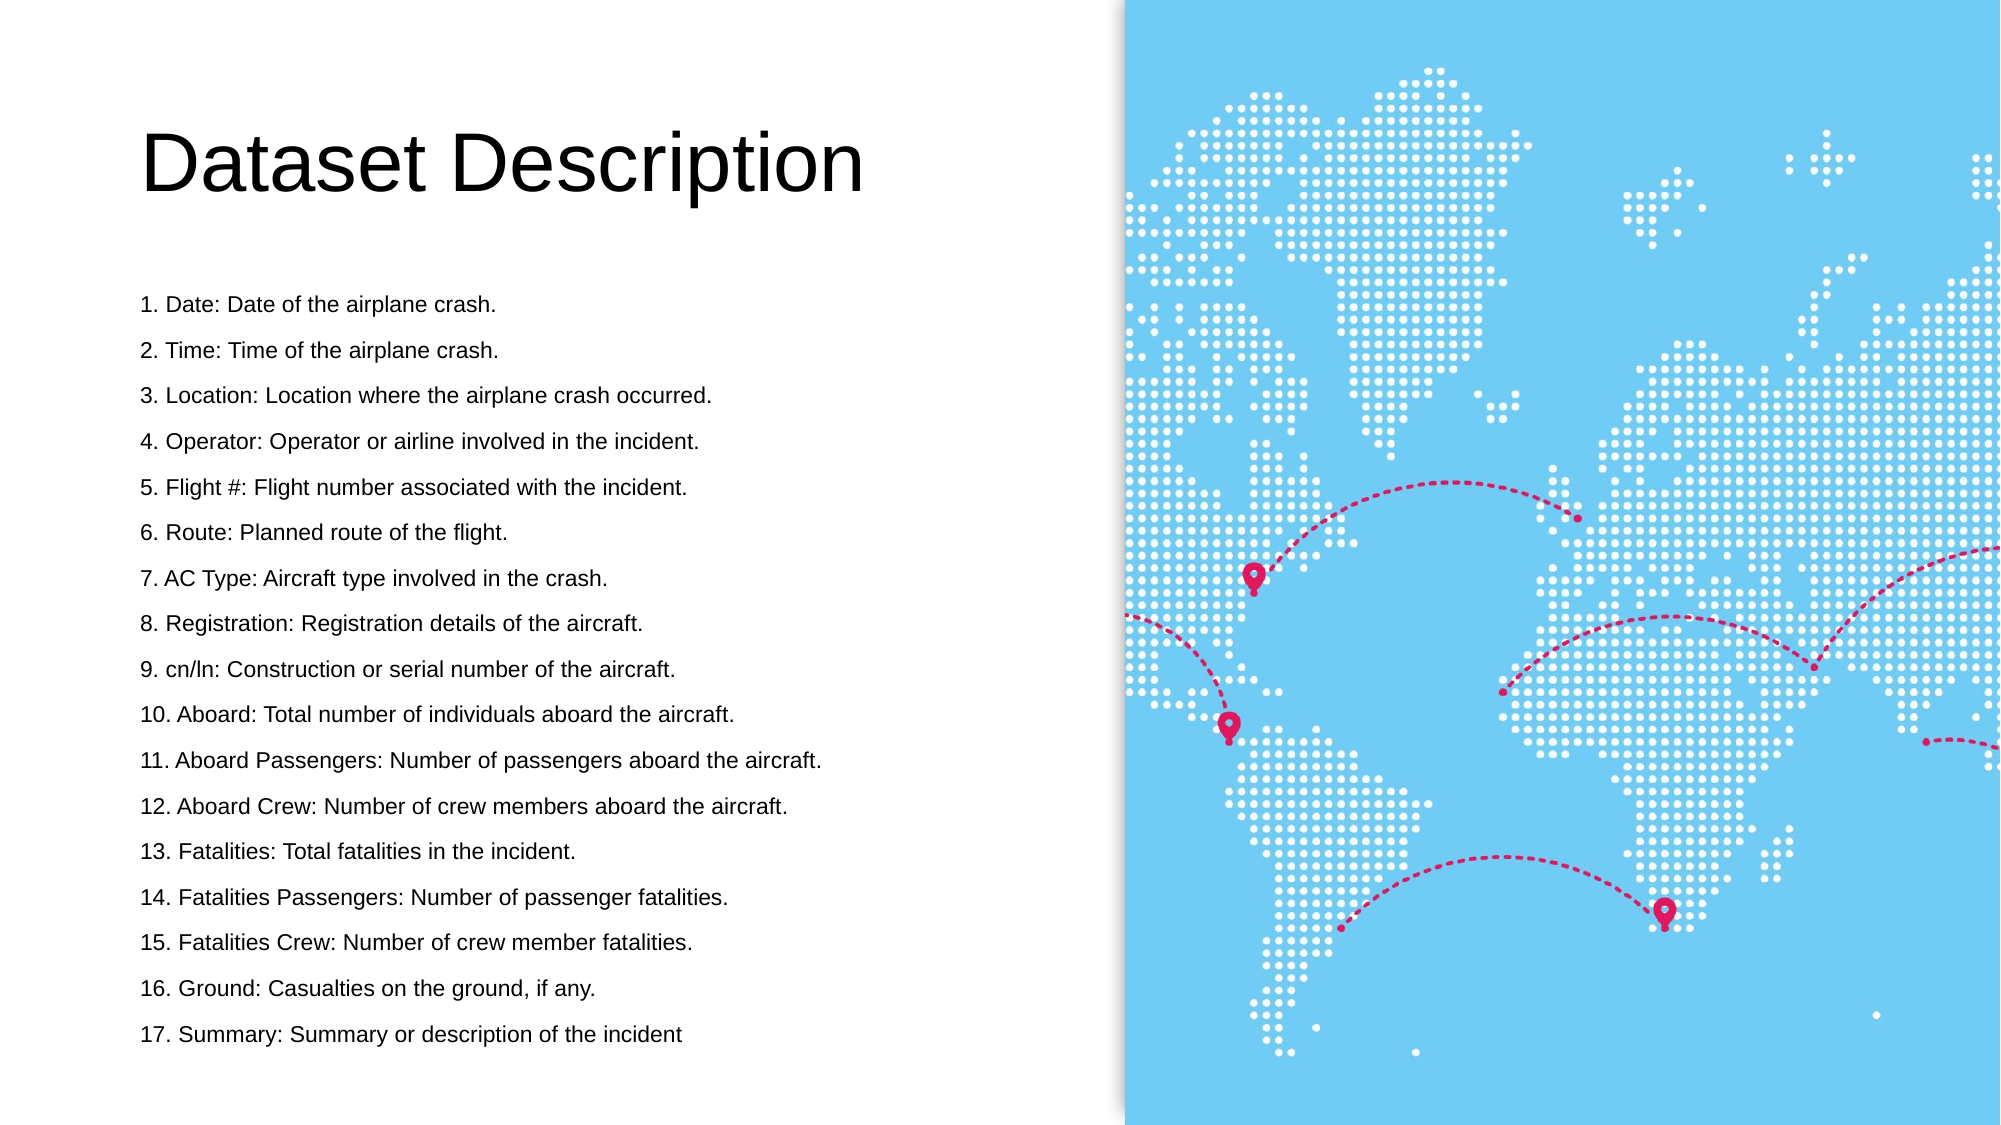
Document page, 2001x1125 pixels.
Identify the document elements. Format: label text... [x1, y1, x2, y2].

title Dataset Description [124, 24, 1000, 236]
list 1. Date: Date of the airplane crash. 2. Time: Time of the airplane crash. 3. Location: Location where the airplane crash occurred. 4. Operator: Operator or airline involved in the incident. 5. Flight #: Flight number associated with the incident. 6. Route: Planned route of the flight. 7. AC Type: Aircraft type involved in the crash. 8. Registration: Registration details of the aircraft. 9. cn/ln: Construction or serial number of the aircraft. 10. Aboard: Total number of individuals aboard the aircraft. 11. Aboard Passengers: Number of passengers aboard the aircraft. 12. Aboard Crew: Number of crew members aboard the aircraft. 13. Fatalities: Total fatalities in the incident. 14. Fatalities Passengers: Number of passenger fatalities. 15. Fatalities Crew: Number of crew member fatalities. 16. Ground: Casualties on the ground, if any. 17. Summary: Summary or description of the incident [124, 236, 1000, 1101]
picture [1124, 0, 2000, 1125]
text_box [0, 0, 1124, 1125]
